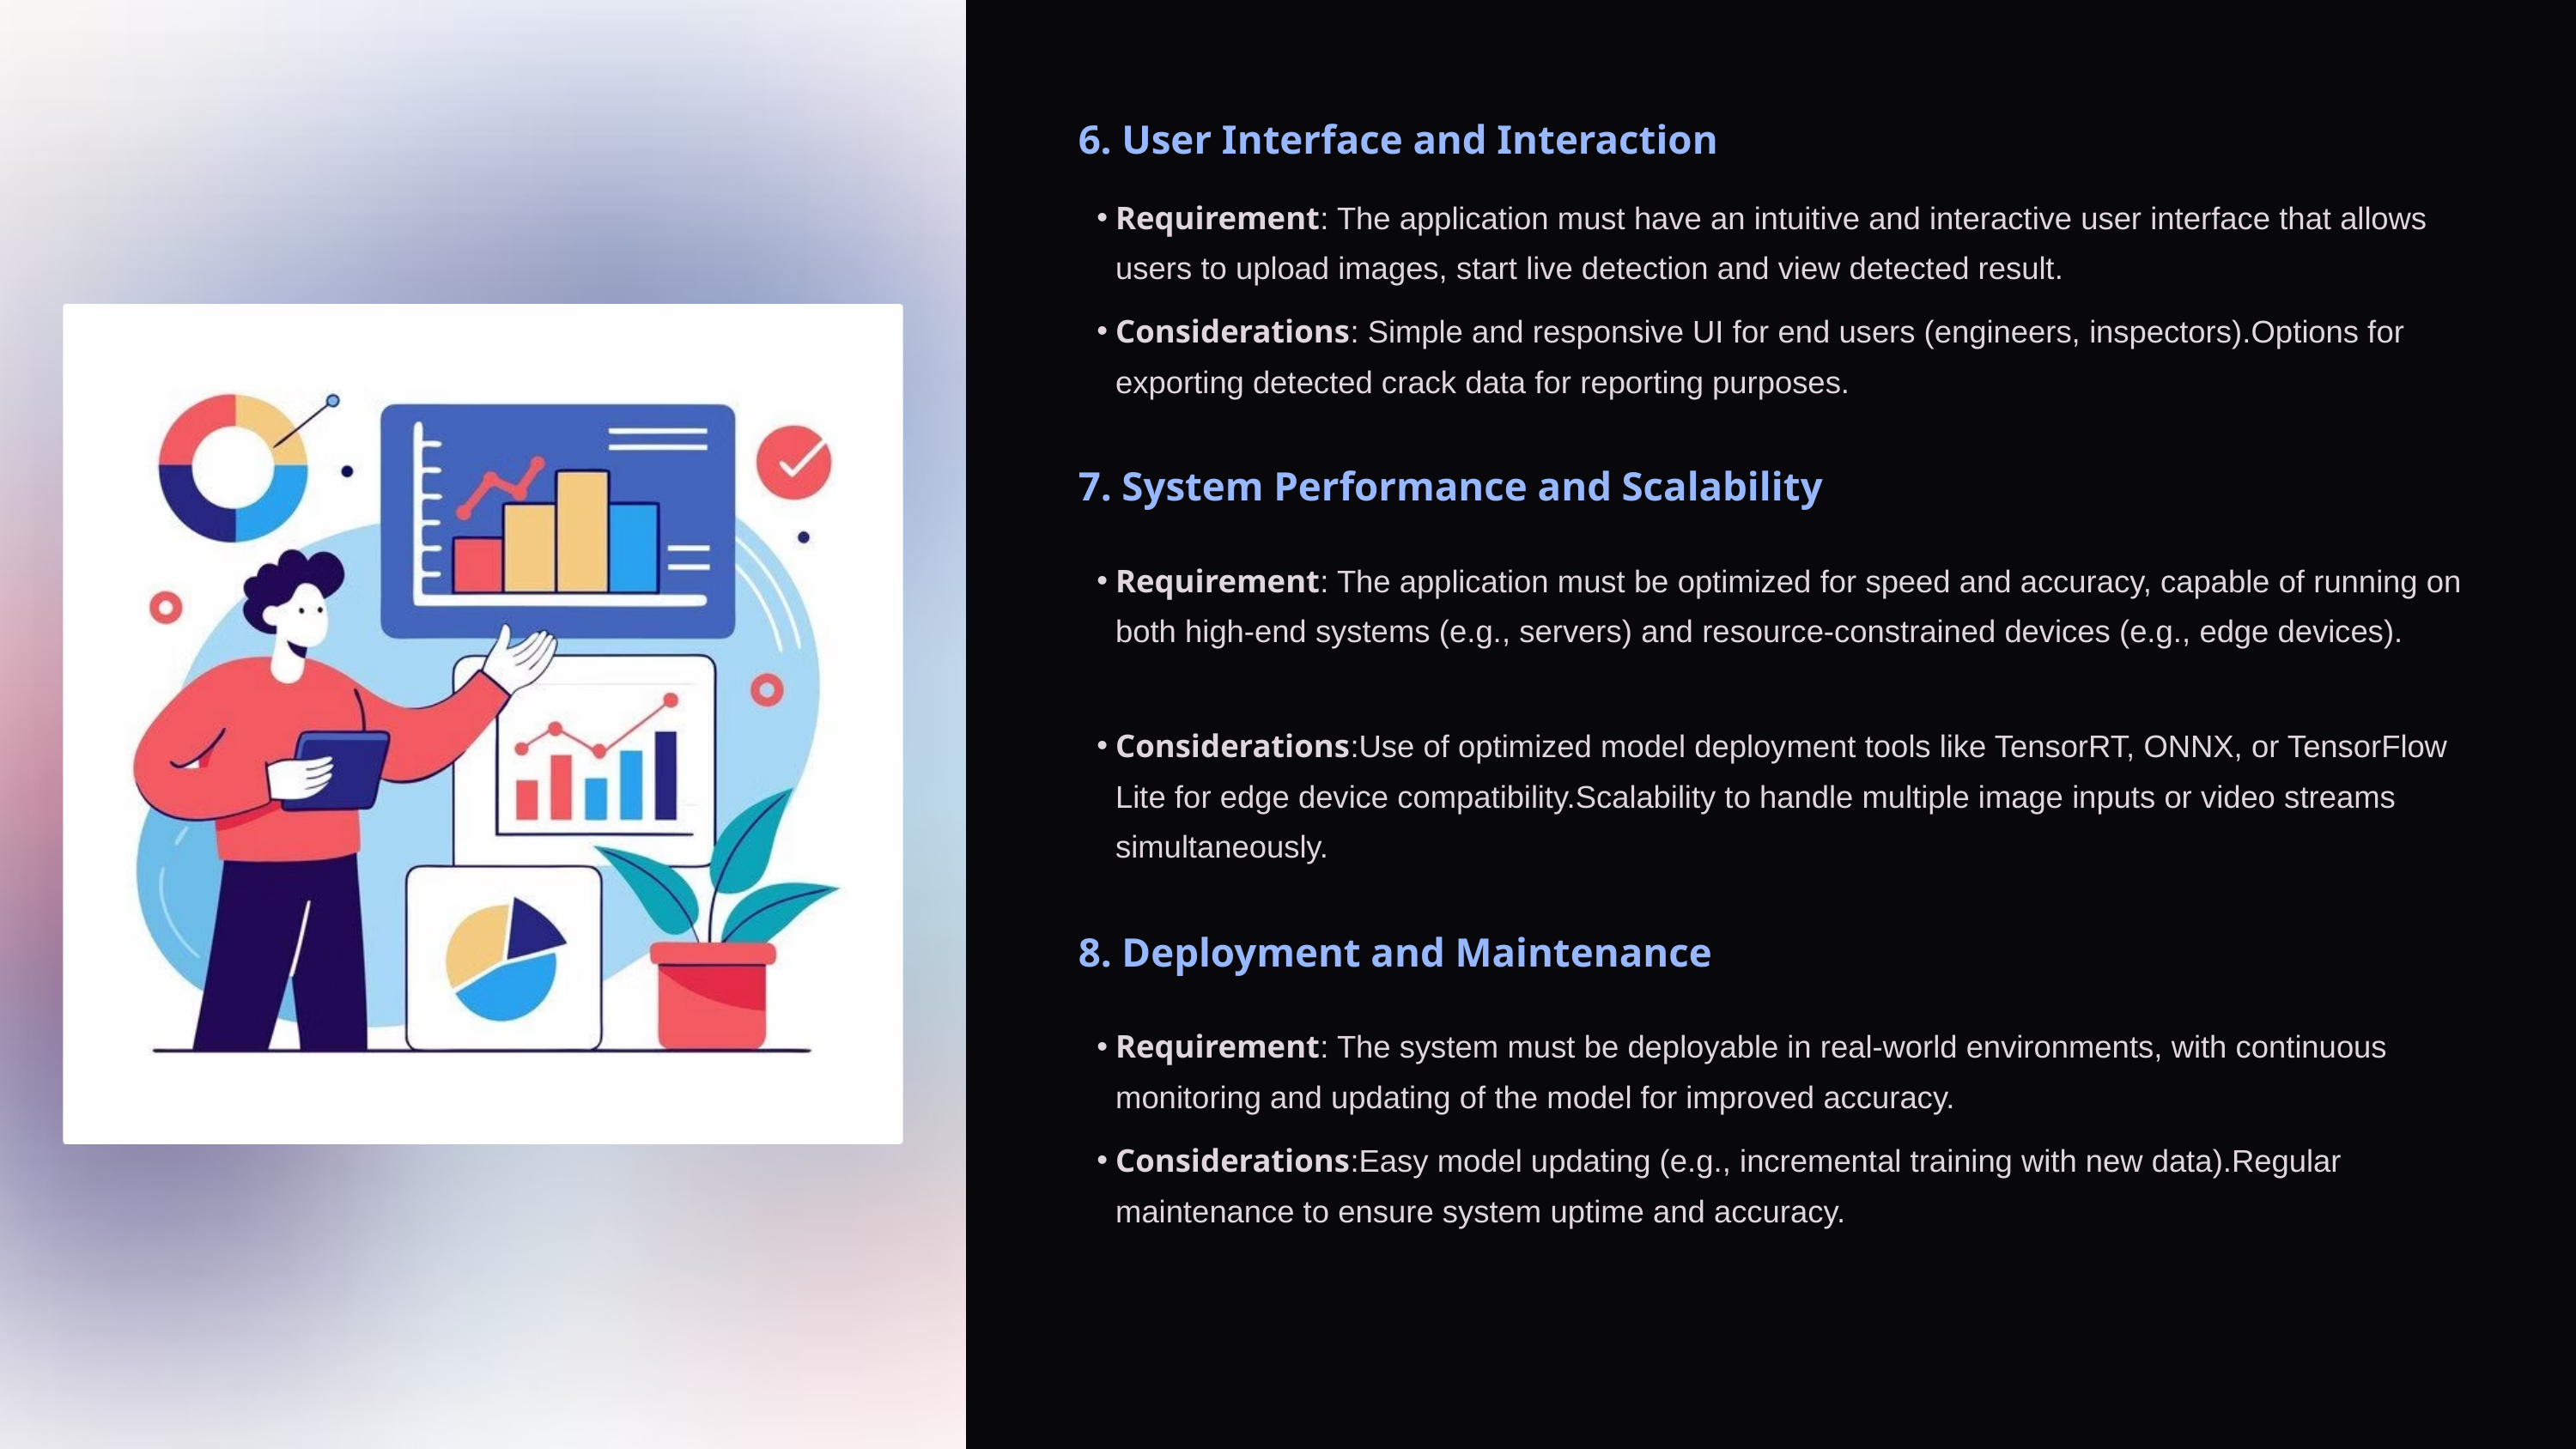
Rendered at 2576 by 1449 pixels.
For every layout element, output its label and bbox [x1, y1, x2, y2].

text_box [0, 0, 2576, 1449]
